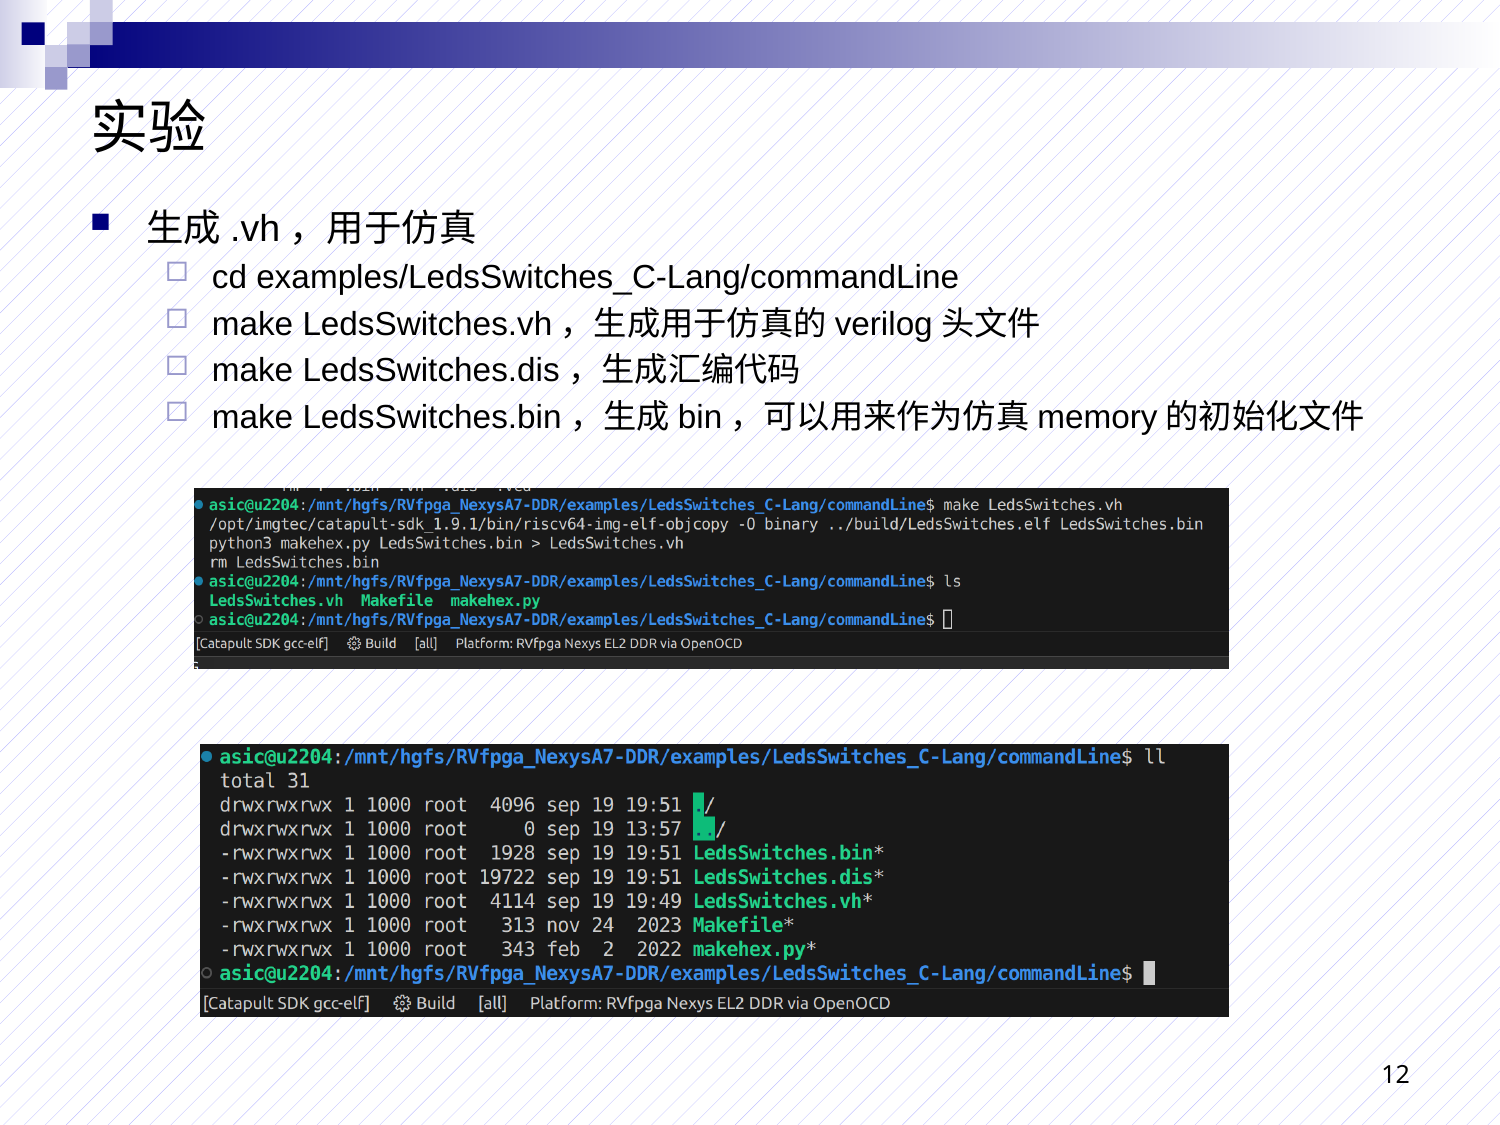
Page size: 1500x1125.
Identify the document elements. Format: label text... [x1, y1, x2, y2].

picture [199, 744, 1229, 1017]
picture [194, 488, 1229, 670]
title 实验 [75, 75, 1425, 175]
list 生成.vh，用于仿真 cd examples/LedsSwitches_C-Lang/commandLine make LedsSwitches.vh，生成用于仿真的verilog头文件 make LedsSwitches.dis，生成汇编代码 make LedsSwitches.bin，生成bin，可以用来作为仿真memory的初始化文件 [75, 196, 1425, 1012]
slide_number 12 [1074, 1025, 1425, 1100]
